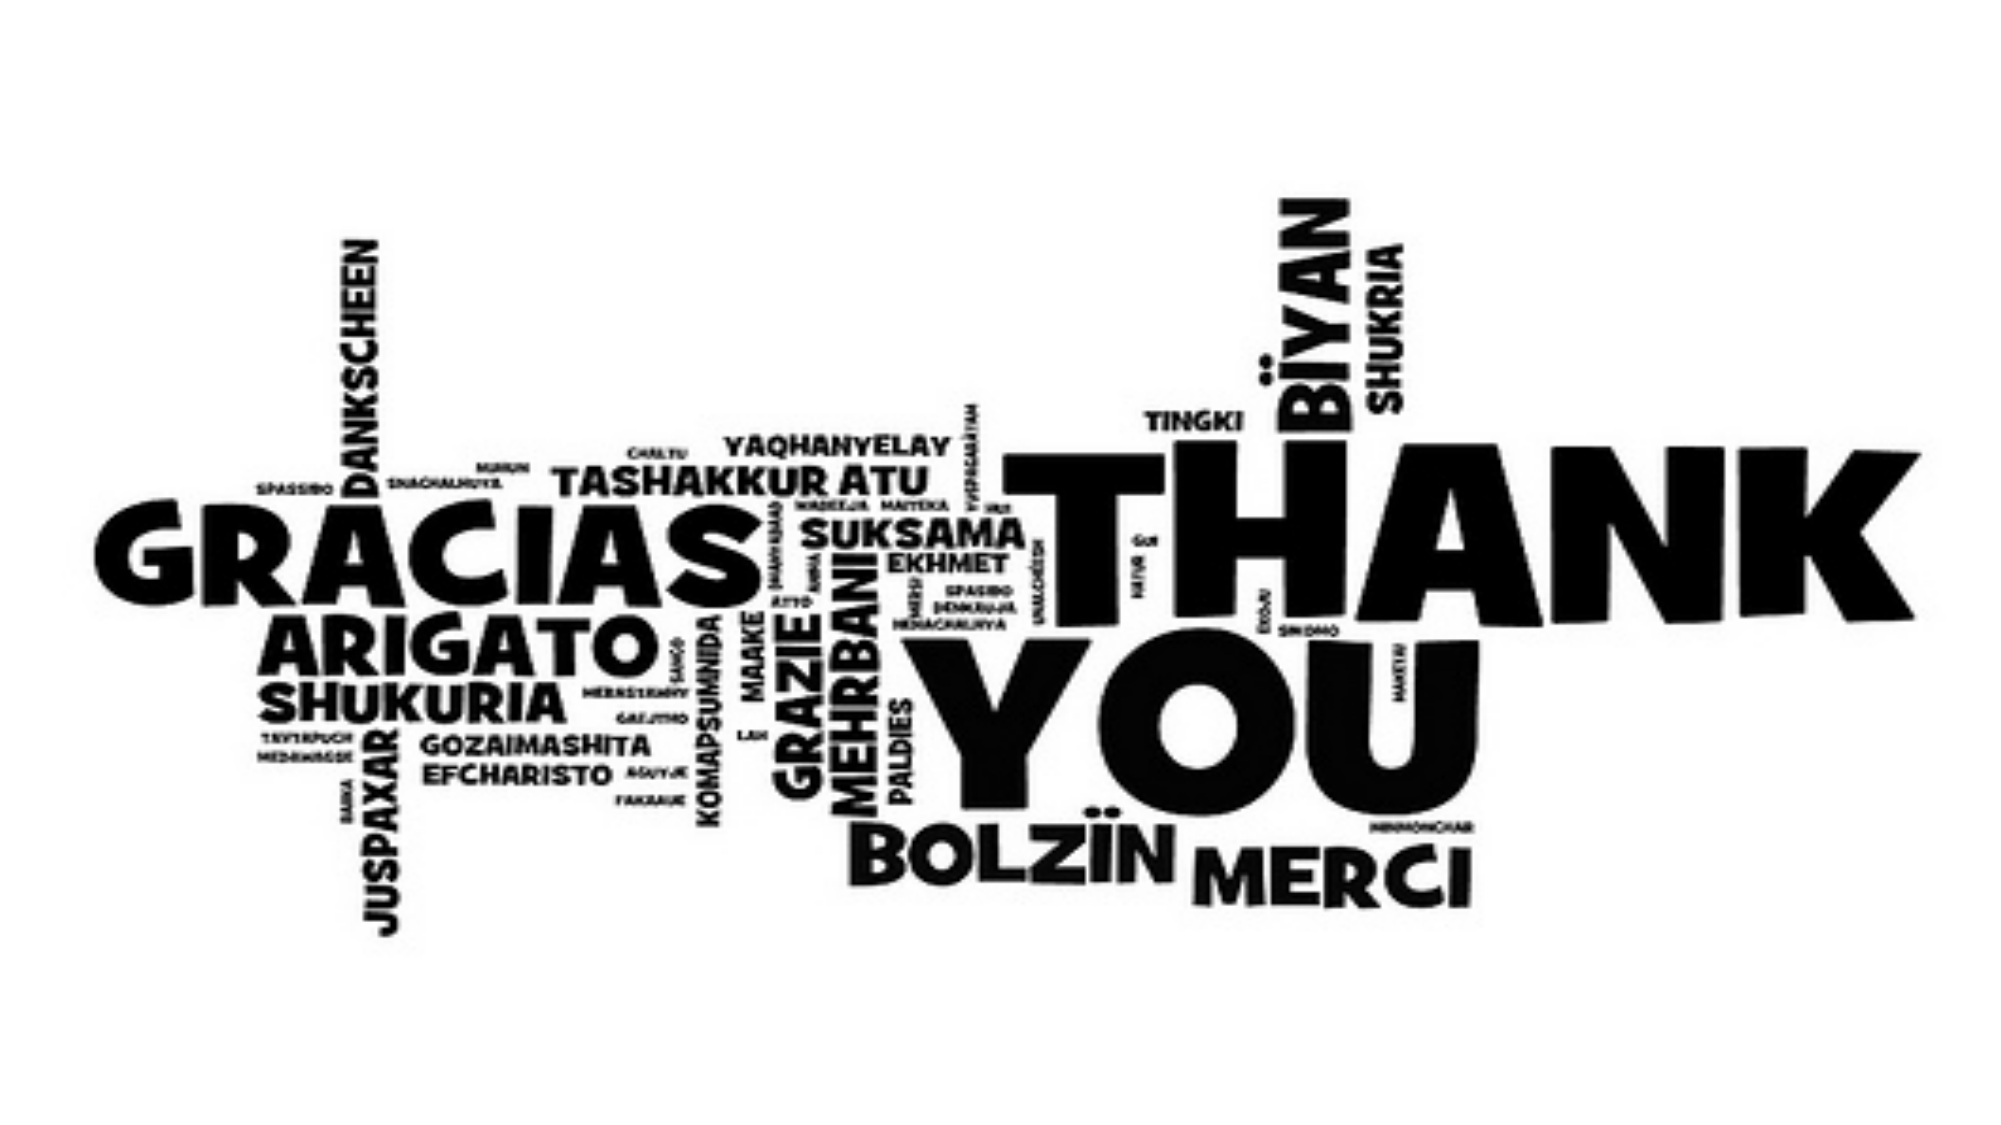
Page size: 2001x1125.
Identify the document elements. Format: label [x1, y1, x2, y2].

picture [62, 54, 1953, 1064]
